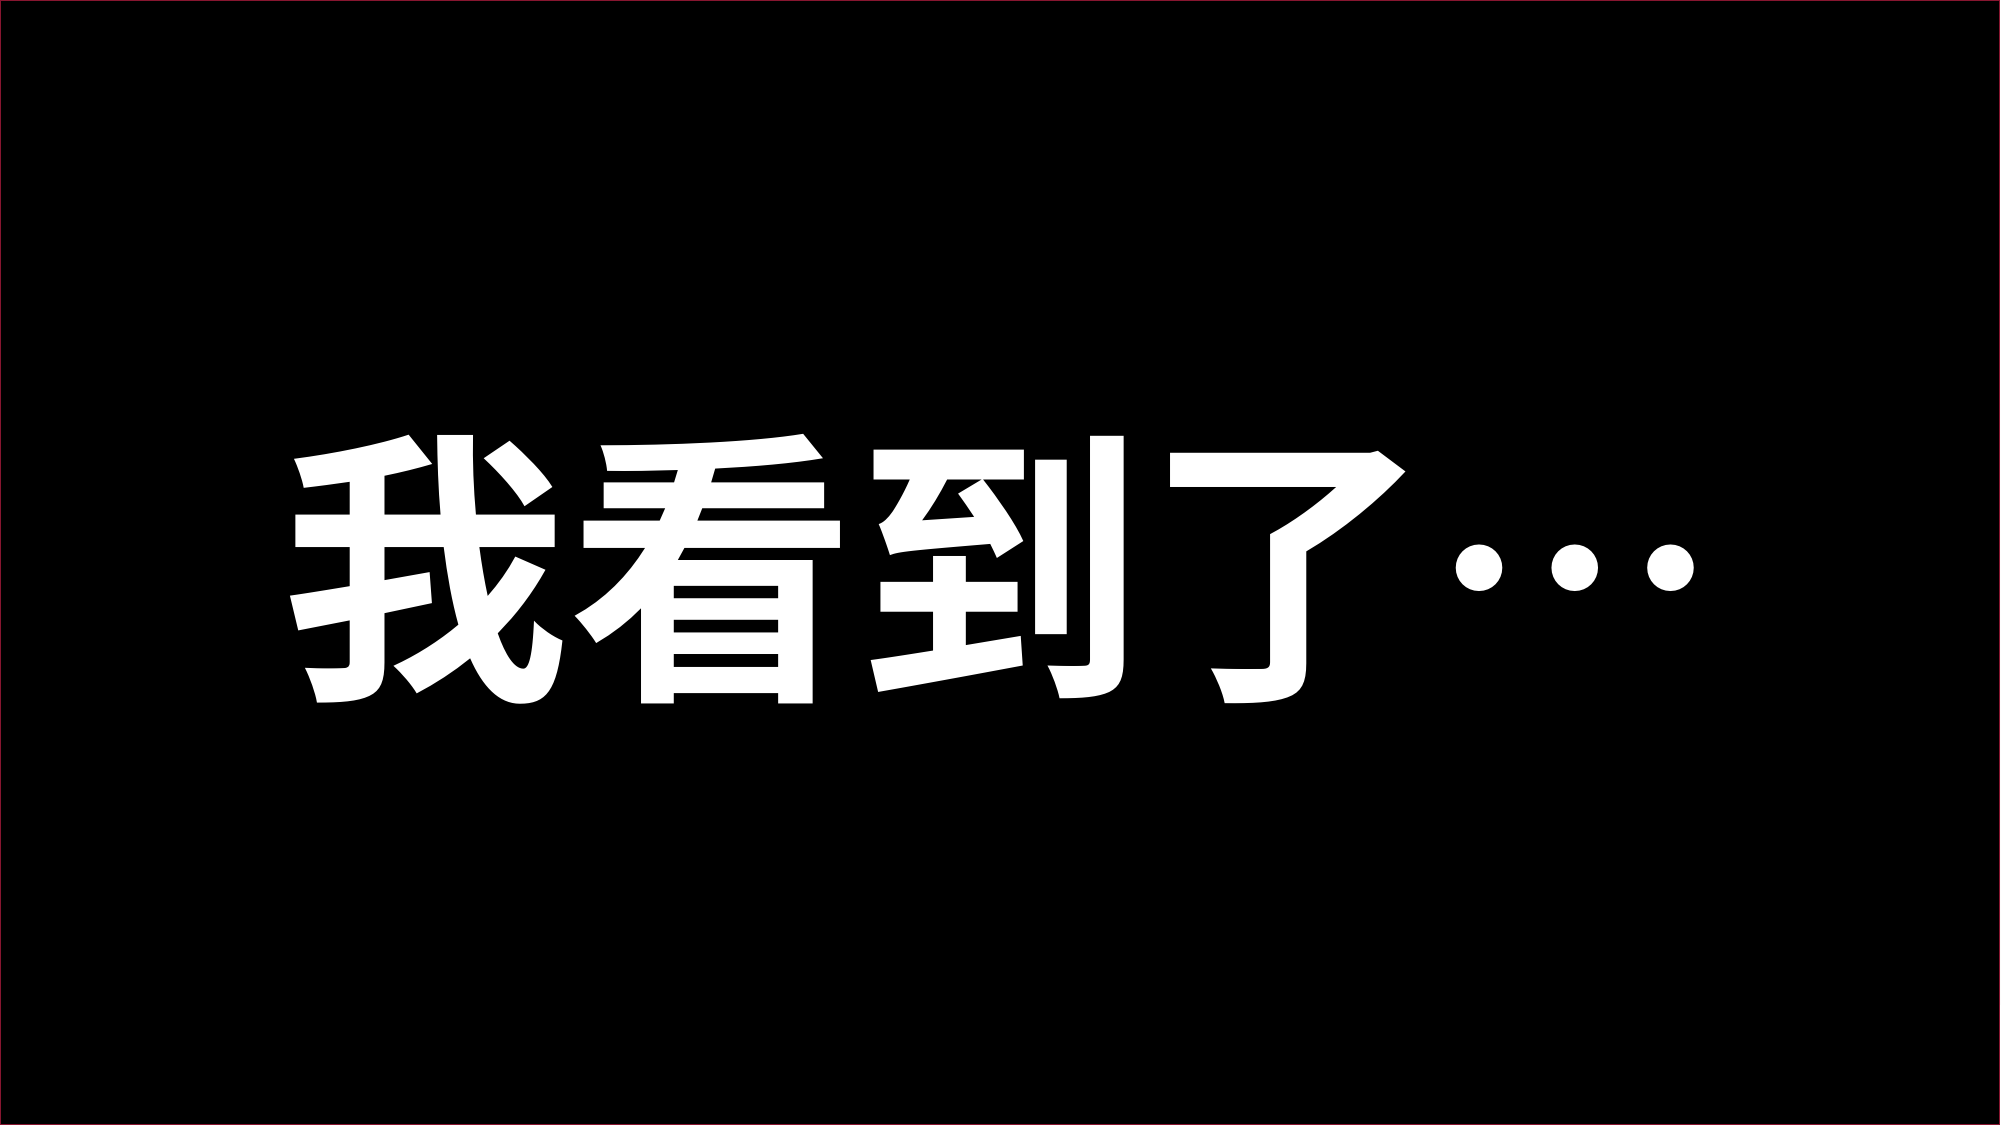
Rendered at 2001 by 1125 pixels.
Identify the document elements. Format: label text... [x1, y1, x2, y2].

text_box 我看到了… [0, 0, 2000, 1125]
